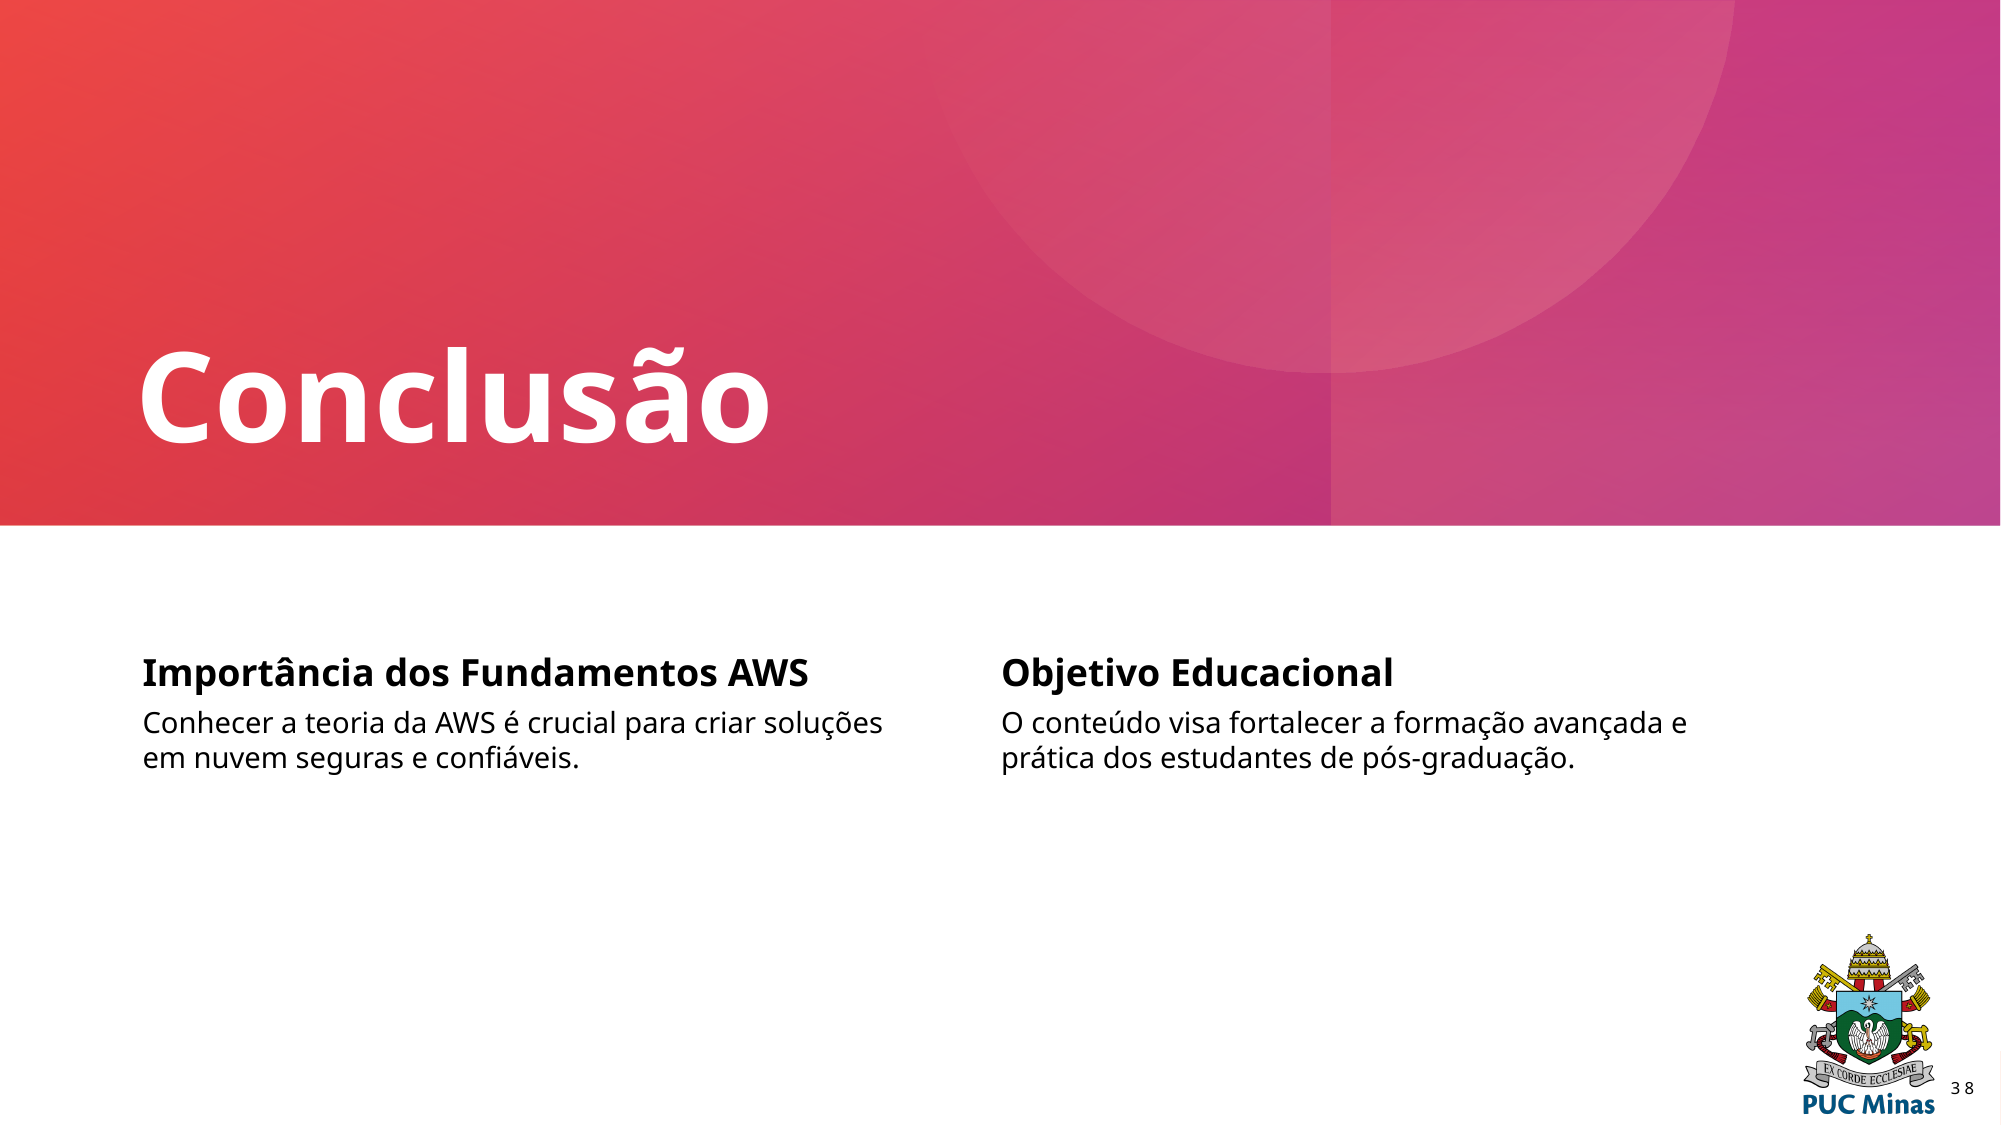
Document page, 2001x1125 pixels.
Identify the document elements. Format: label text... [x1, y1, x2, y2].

slide_number 38 [1944, 1058, 1989, 1119]
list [119, 644, 1760, 942]
picture [1794, 922, 1944, 1125]
title Conclusão [120, 193, 1554, 477]
